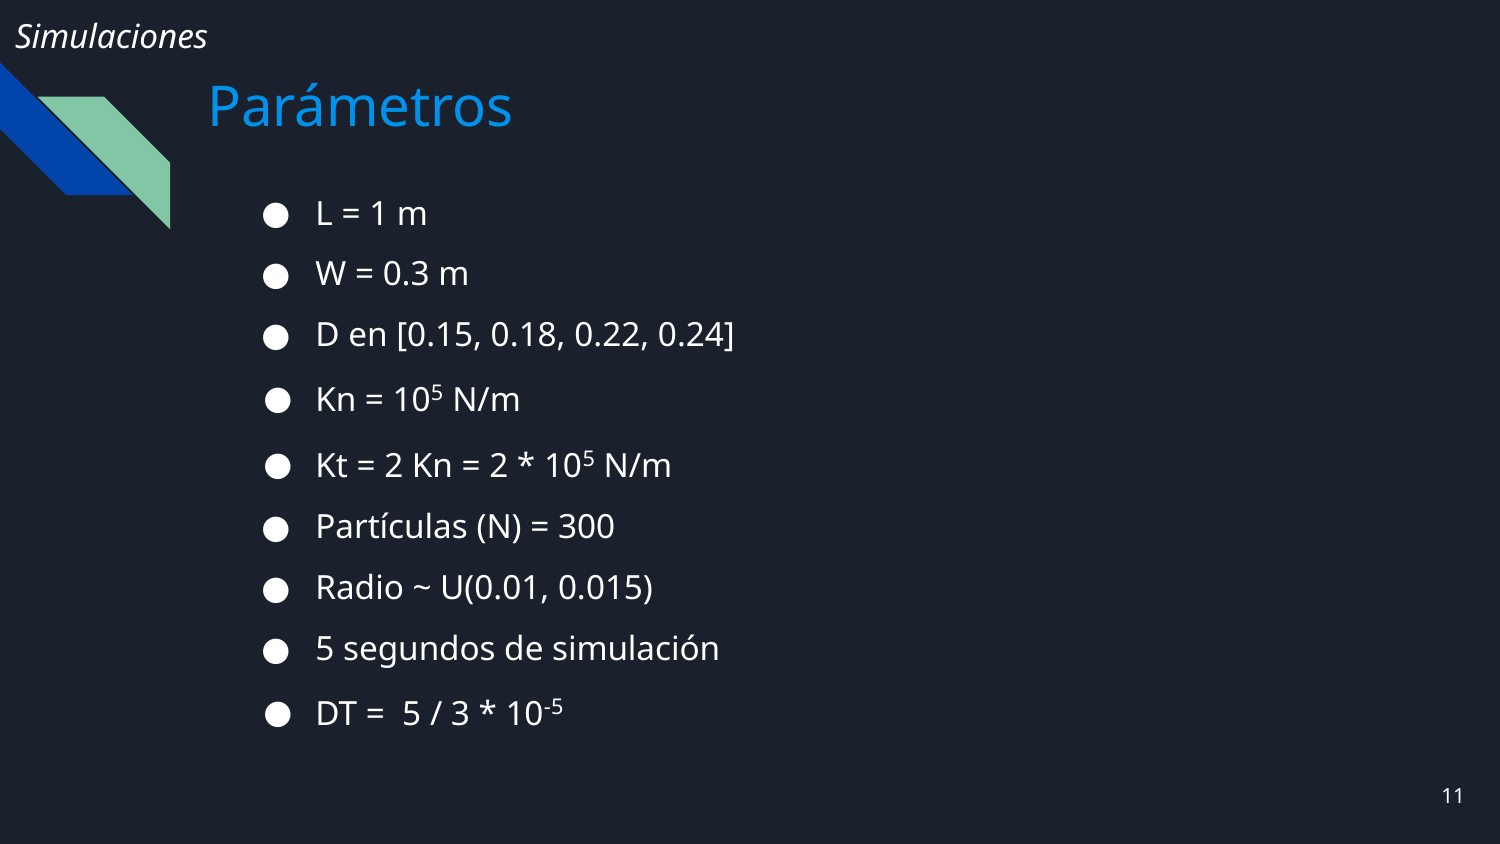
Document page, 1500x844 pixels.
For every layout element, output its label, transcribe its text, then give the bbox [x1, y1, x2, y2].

text_box L = 1 m W = 0.3 m D en [0.15, 0.18, 0.22, 0.24] Kn = 105 N/m Kt = 2 Kn = 2 * 105 N/m Partículas (N) = 300 Radio ~ U(0.01, 0.015) 5 segundos de simulación DT = 5 / 3 * 10-5 [225, 176, 1016, 809]
slide_number ‹#› [1389, 764, 1480, 830]
text_box Simulaciones [0, 0, 262, 70]
title Parámetros [192, 55, 1016, 164]
